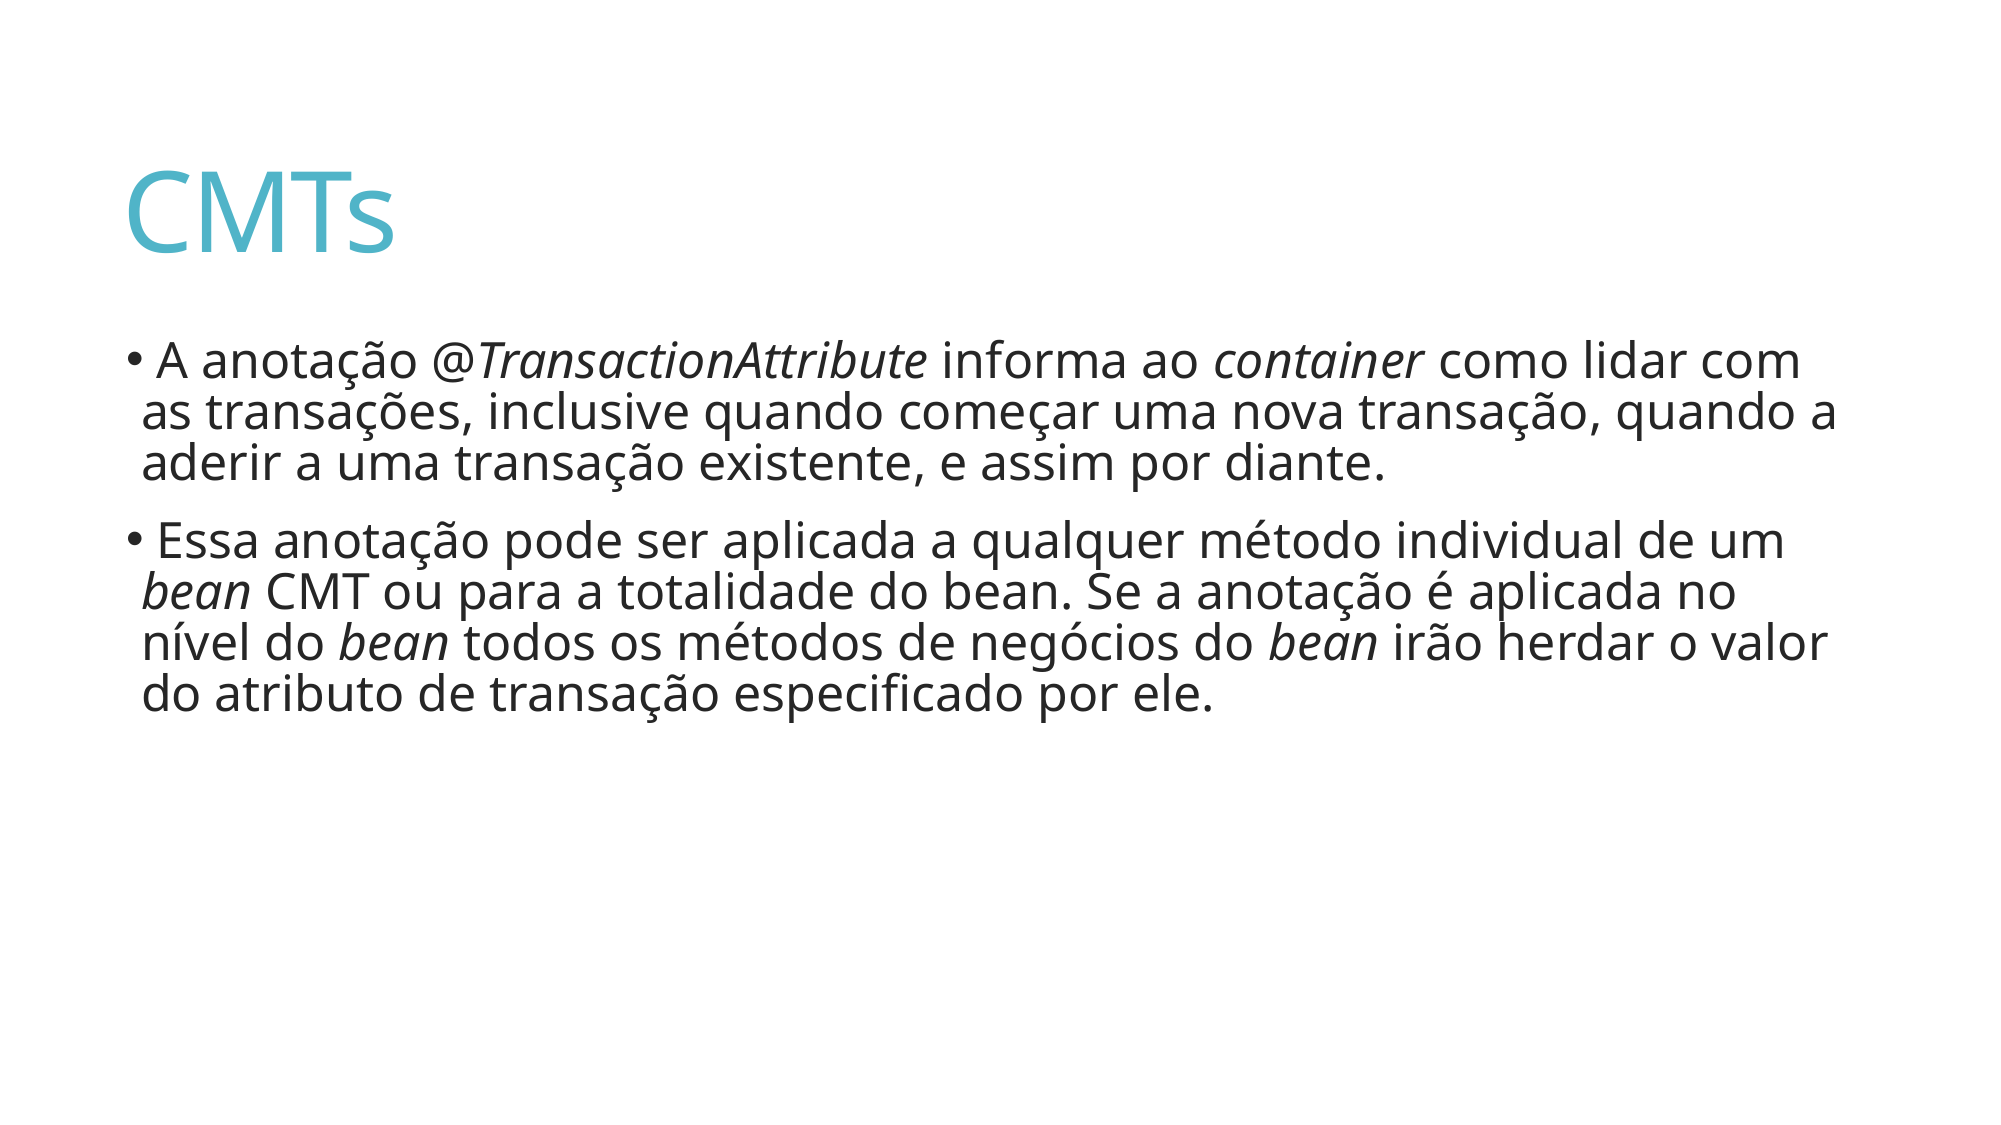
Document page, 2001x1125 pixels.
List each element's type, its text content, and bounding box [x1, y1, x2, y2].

title CMTs [107, 81, 1875, 354]
list A anotação @TransactionAttribute informa ao container como lidar com as transações, inclusive quando começar uma nova transação, quando a aderir a uma transação existente, e assim por diante. Essa anotação pode ser aplicada a qualquer método individual de um bean CMT ou para a totalidade do bean. Se a anotação é aplicada no nível do bean todos os métodos de negócios do bean irão herdar o valor do atributo de transação especificado por ele. [111, 329, 1876, 948]
